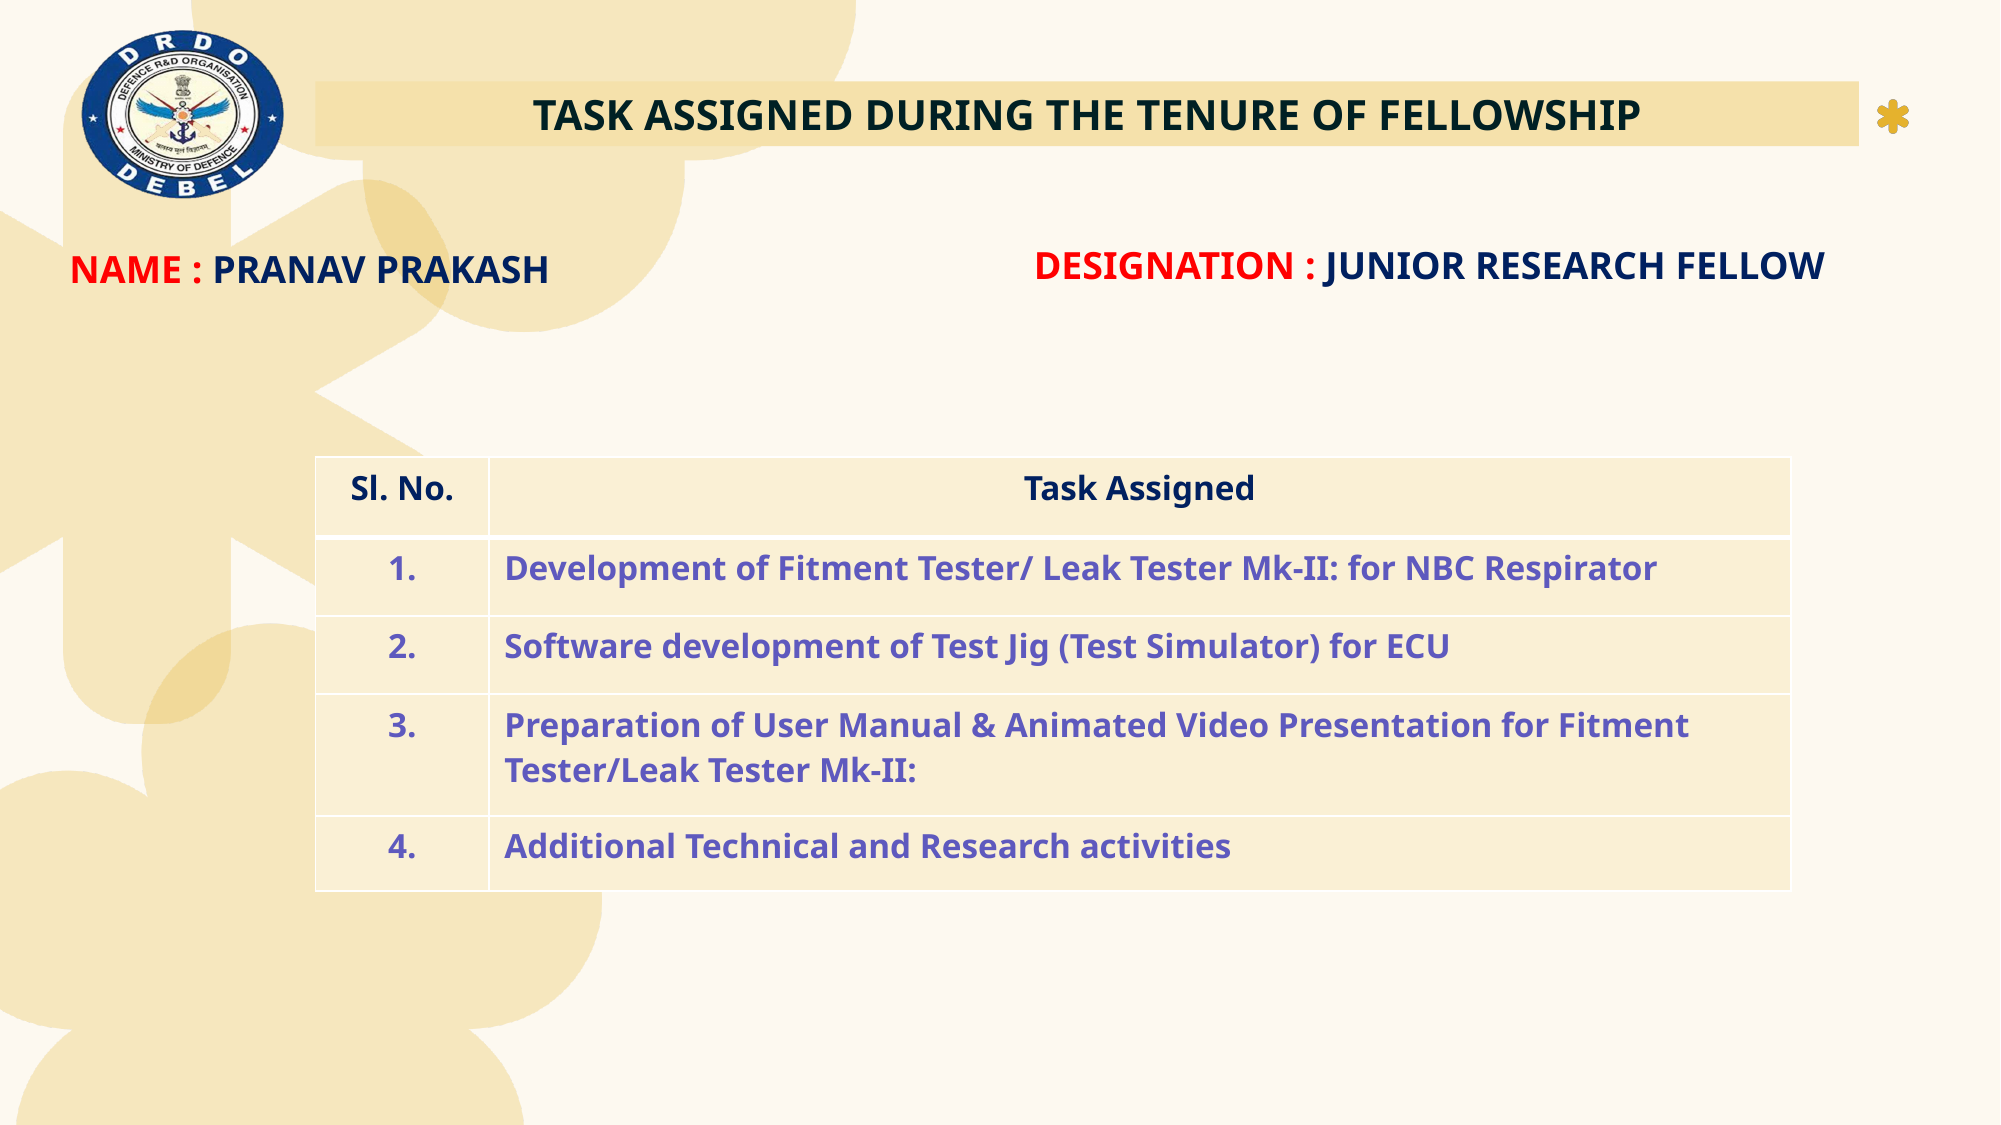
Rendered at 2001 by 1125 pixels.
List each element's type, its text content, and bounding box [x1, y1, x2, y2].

picture [0, 0, 884, 1125]
table_cell 1. [316, 540, 488, 615]
picture [1876, 98, 1910, 135]
table_cell Preparation of User Manual & Animated Video Presentation for Fitment Tester/Leak Tester Mk-II: [490, 695, 1790, 815]
table_cell 3. [316, 695, 488, 815]
table_header Sl. No. [316, 458, 488, 535]
table_cell 4. [316, 817, 488, 890]
table_cell Development of Fitment Tester/ Leak Tester Mk-II: for NBC Respirator [490, 540, 1790, 615]
text_box DESIGNATION : JUNIOR RESEARCH FELLOW [1018, 234, 1885, 295]
text_box TASK ASSIGNED DURING THE TENURE OF FELLOWSHIP [315, 81, 1859, 147]
table_header Task Assigned [490, 458, 1790, 535]
table_cell 2. [316, 617, 488, 693]
table_cell Additional Technical and Research activities [490, 817, 1790, 890]
text_box NAME : PRANAV PRAKASH [54, 239, 622, 299]
table_cell Software development of Test Jig (Test Simulator) for ECU [490, 617, 1790, 693]
